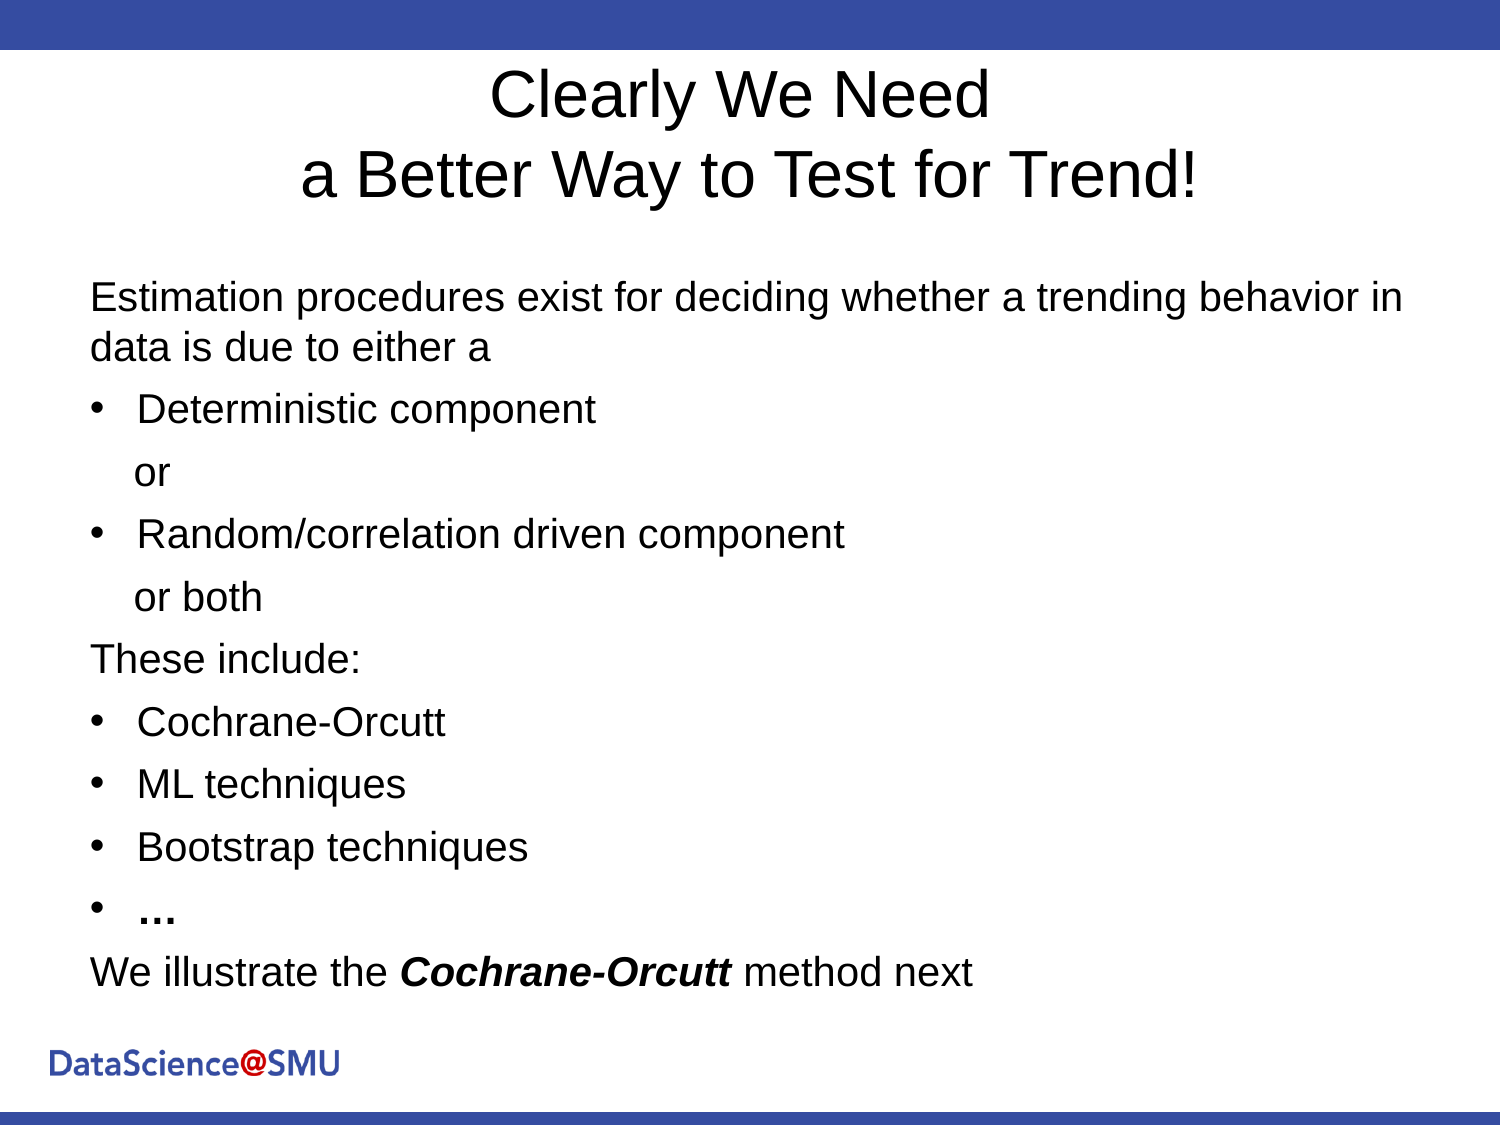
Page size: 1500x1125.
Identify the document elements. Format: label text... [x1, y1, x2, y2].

text_box Estimation procedures exist for deciding whether a trending behavior in data is due to either a [74, 262, 1425, 374]
title Clearly We Need a Better Way to Test for Trend! [75, 37, 1425, 225]
picture [50, 1049, 339, 1076]
text_box Deterministic component or Random/correlation driven component or both These include: Cochrane-Orcutt ML techniques Bootstrap techniques … We illustrate the Cochrane-Orcutt method next [74, 374, 1425, 1025]
